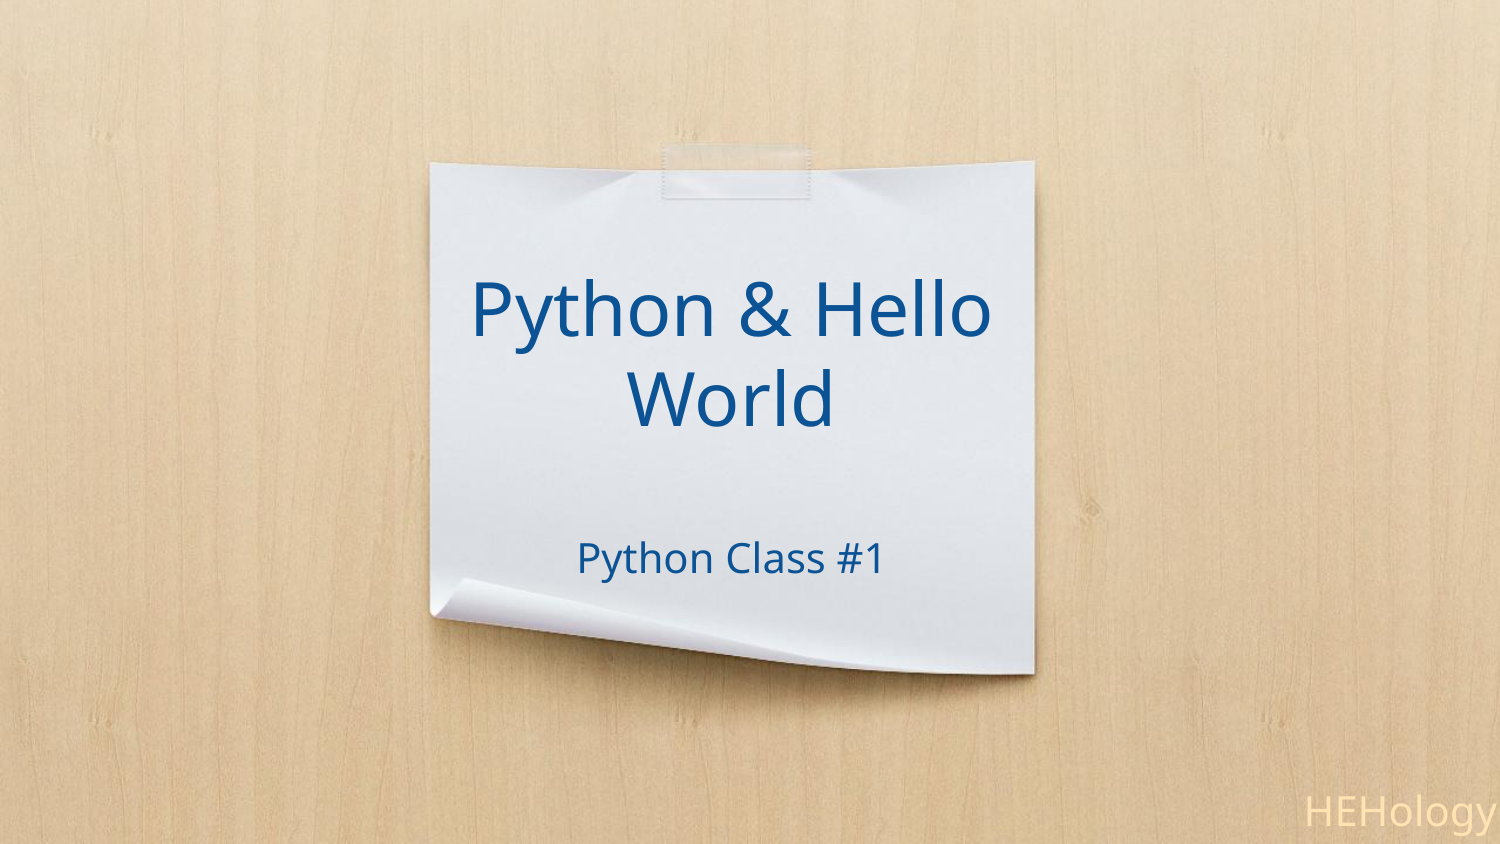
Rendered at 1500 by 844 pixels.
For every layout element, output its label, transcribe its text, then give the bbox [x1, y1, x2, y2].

title Python & Hello World Python Class #1 [450, 196, 1014, 648]
text_box HEHology [1288, 777, 1500, 843]
picture [0, 0, 1500, 844]
